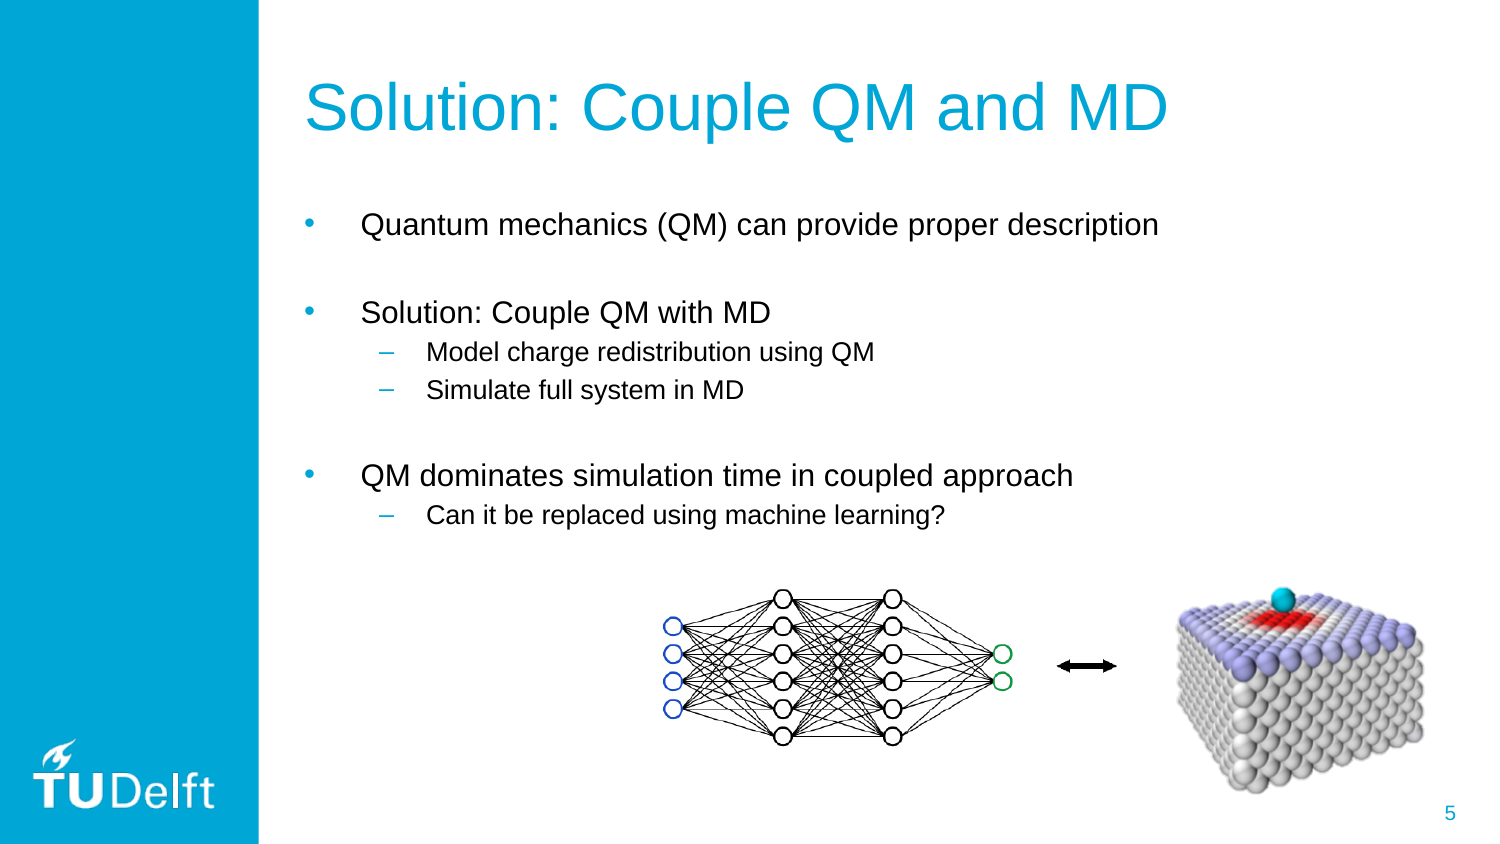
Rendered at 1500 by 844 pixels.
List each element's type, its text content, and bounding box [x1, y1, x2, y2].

list Quantum mechanics (QM) can provide proper description Solution: Couple QM with MD Model charge redistribution using QM Simulate full system in MD QM dominates simulation time in coupled approach Can it be replaced using machine learning? [289, 196, 1455, 769]
title Solution: Couple QM and MD [289, 33, 1455, 175]
picture [1137, 569, 1464, 807]
picture [637, 587, 1025, 761]
picture [1054, 654, 1126, 682]
